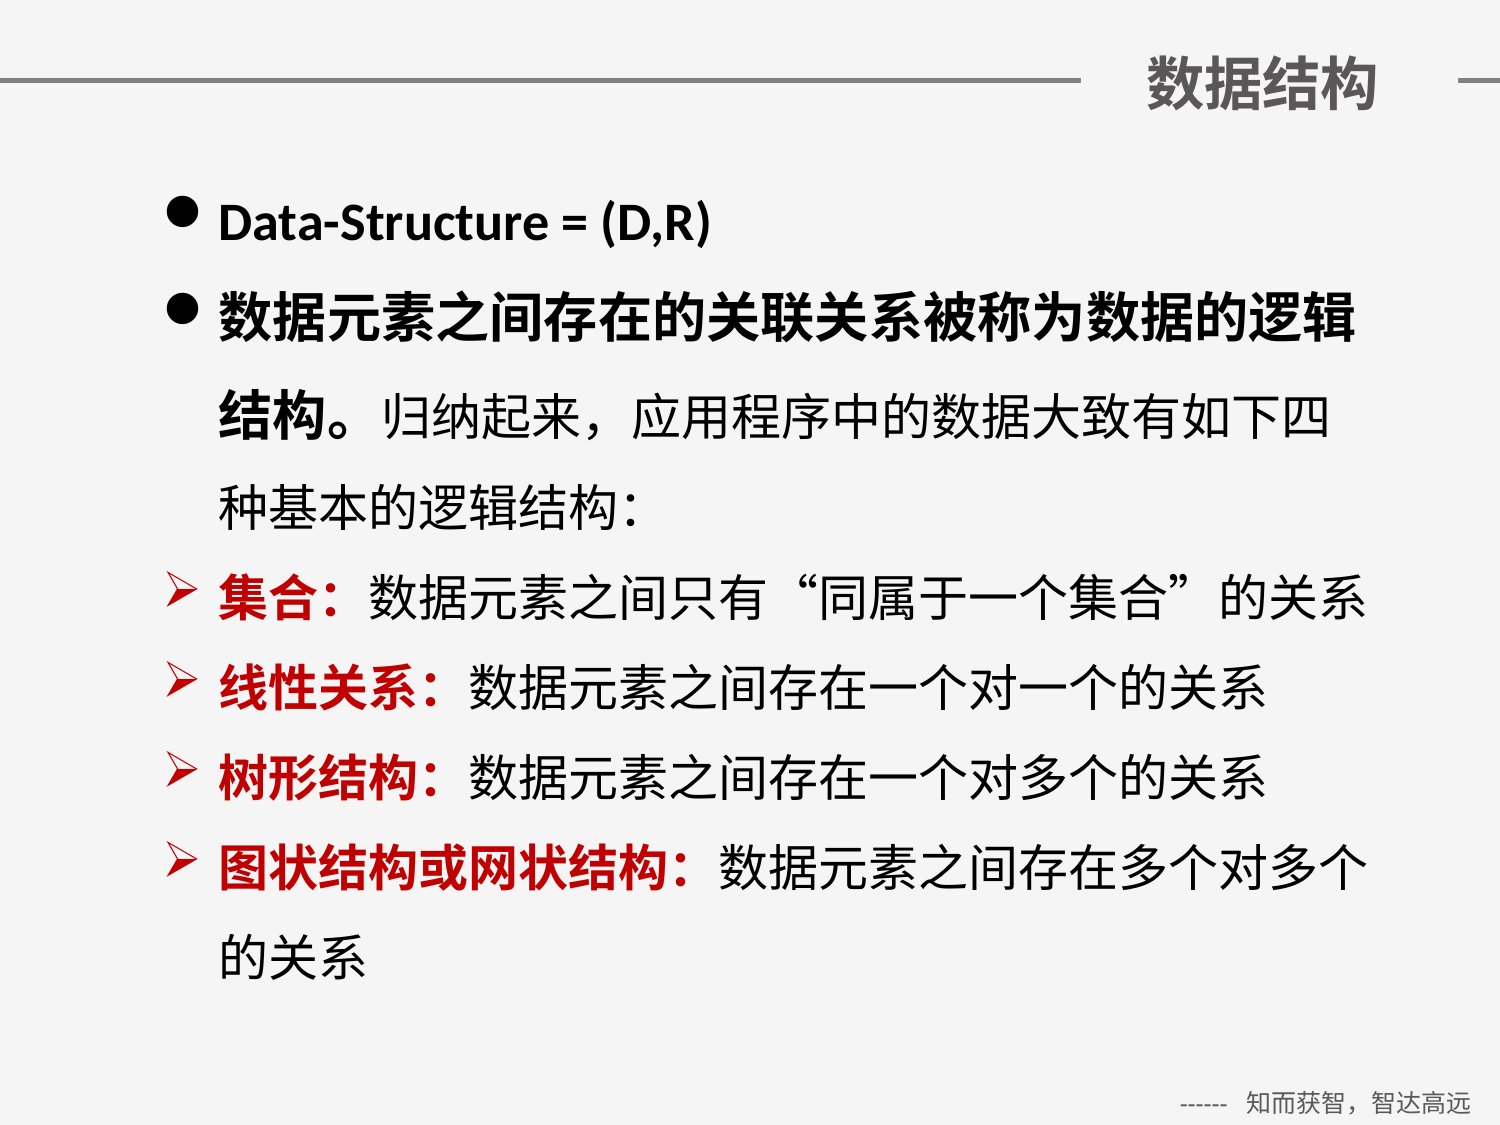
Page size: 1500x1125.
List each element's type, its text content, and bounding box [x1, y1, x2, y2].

title 数据结构 [1080, 39, 1459, 125]
text_box Data-Structure = (D,R) 数据元素之间存在的关联关系被称为数据的逻辑结构。归纳起来，应用程序中的数据大致有如下四种基本的逻辑结构： 集合：数据元素之间只有“同属于一个集合”的关系 线性关系：数据元素之间存在一个对一个的关系 树形结构：数据元素之间存在一个对多个的关系 图状结构或网状结构：数据元素之间存在多个对多个的关系 [147, 146, 1388, 994]
